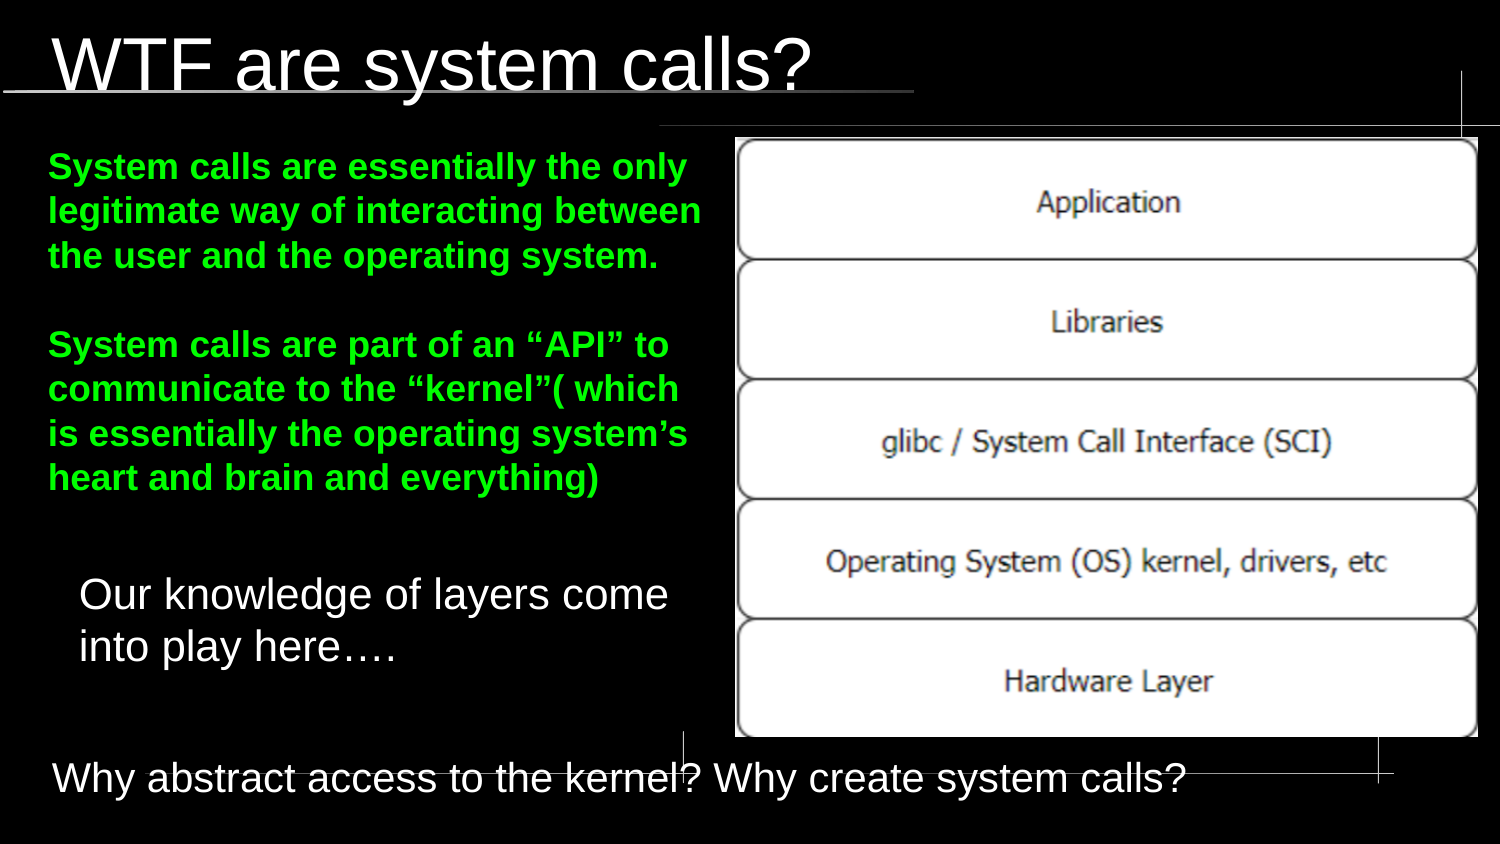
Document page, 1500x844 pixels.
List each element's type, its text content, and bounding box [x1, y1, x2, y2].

text_box Why abstract access to the kernel? Why create system calls? [36, 736, 1234, 825]
text_box Our knowledge of layers come into play here…. [63, 550, 691, 730]
text_box WTF are system calls? [36, 0, 1401, 143]
list System calls are essentially the only legitimate way of interacting between the user and the operating system. System calls are part of an “API” to communicate to the “kernel”( which is essentially the operating system’s heart and brain and everything) [47, 143, 707, 544]
picture [735, 137, 1478, 737]
